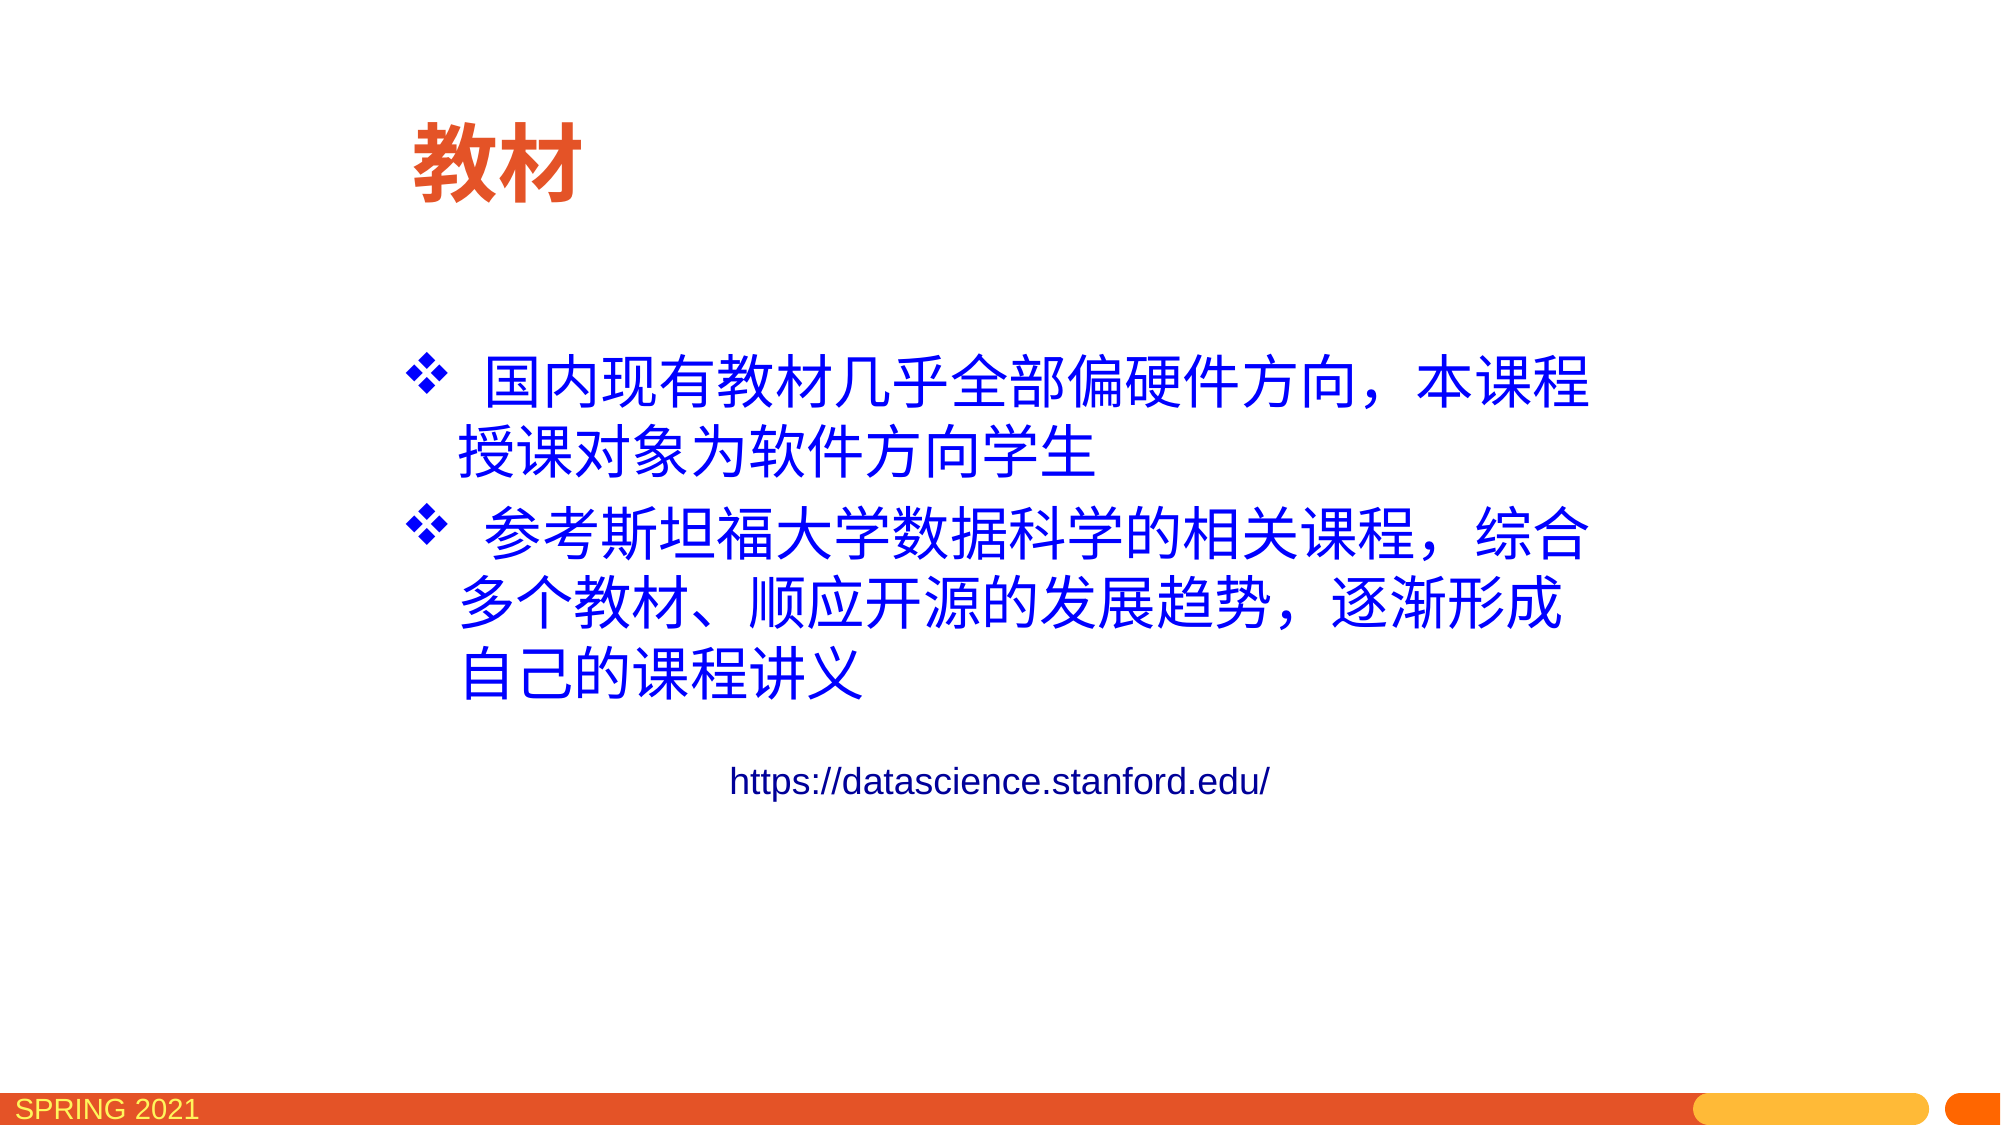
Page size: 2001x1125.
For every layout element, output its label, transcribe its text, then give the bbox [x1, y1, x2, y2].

list 国内现有教材几乎全部偏硬件方向，本课程授课对象为软件方向学生 参考斯坦福大学数据科学的相关课程，综合多个教材、顺应开源的发展趋势，逐渐形成自己的课程讲义 [385, 338, 1615, 929]
title 教材 [397, 101, 898, 220]
text_box https://datascience.stanford.edu/ [714, 749, 1286, 810]
